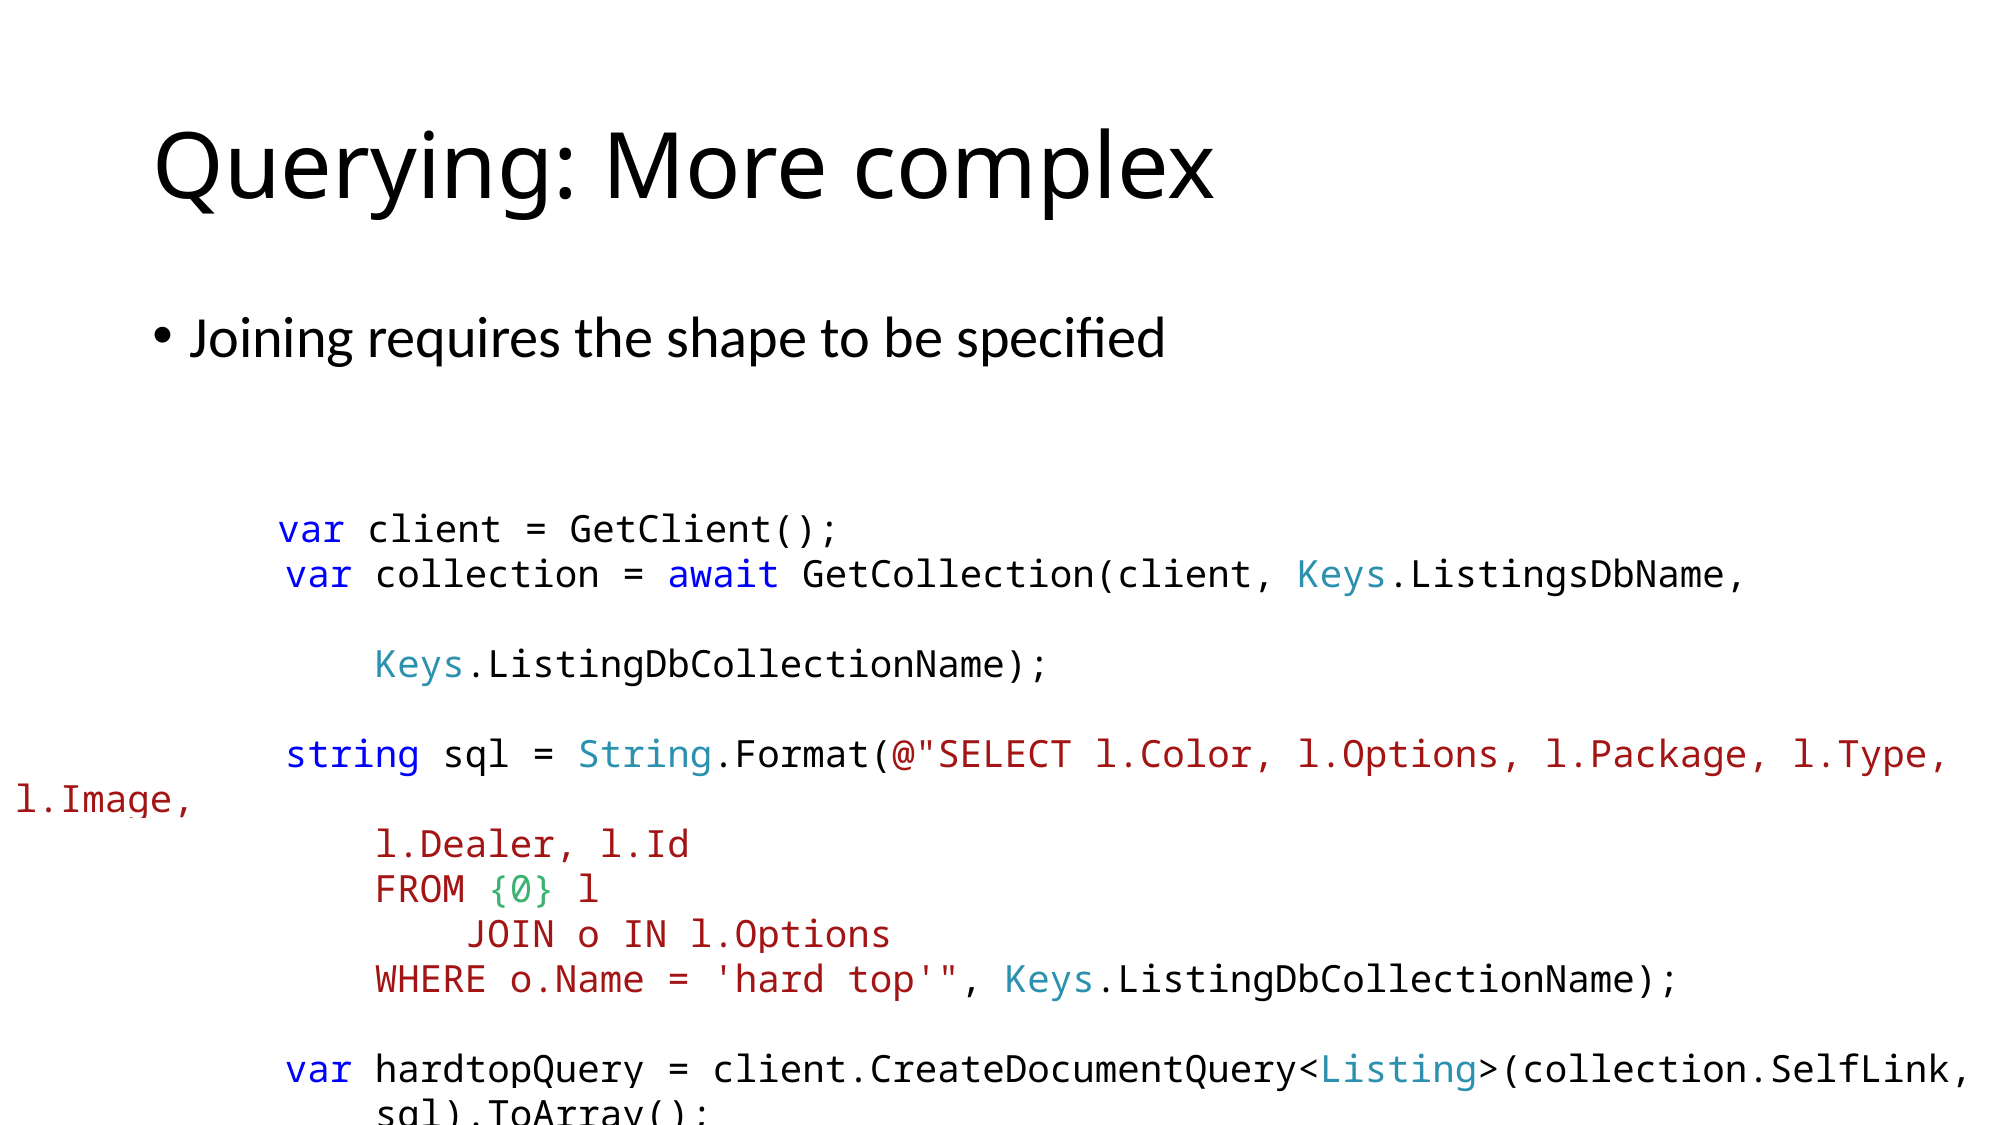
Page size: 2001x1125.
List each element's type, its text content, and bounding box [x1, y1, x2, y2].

text_box var client = GetClient(); var collection = await GetCollection(client, Keys.ListingsDbName, Keys.ListingDbCollectionName); string sql = String.Format(@"SELECT l.Color, l.Options, l.Package, l.Type, l.Image, l.Dealer, l.Id FROM {0} l JOIN o IN l.Options WHERE o.Name = 'hard top'", Keys.ListingDbCollectionName); var hardtopQuery = client.CreateDocumentQuery<Listing>(collection.SelfLink, sql).ToArray(); [0, 497, 2000, 1125]
title Querying: More complex [137, 59, 1863, 278]
list Joining requires the shape to be specified [137, 299, 1863, 497]
